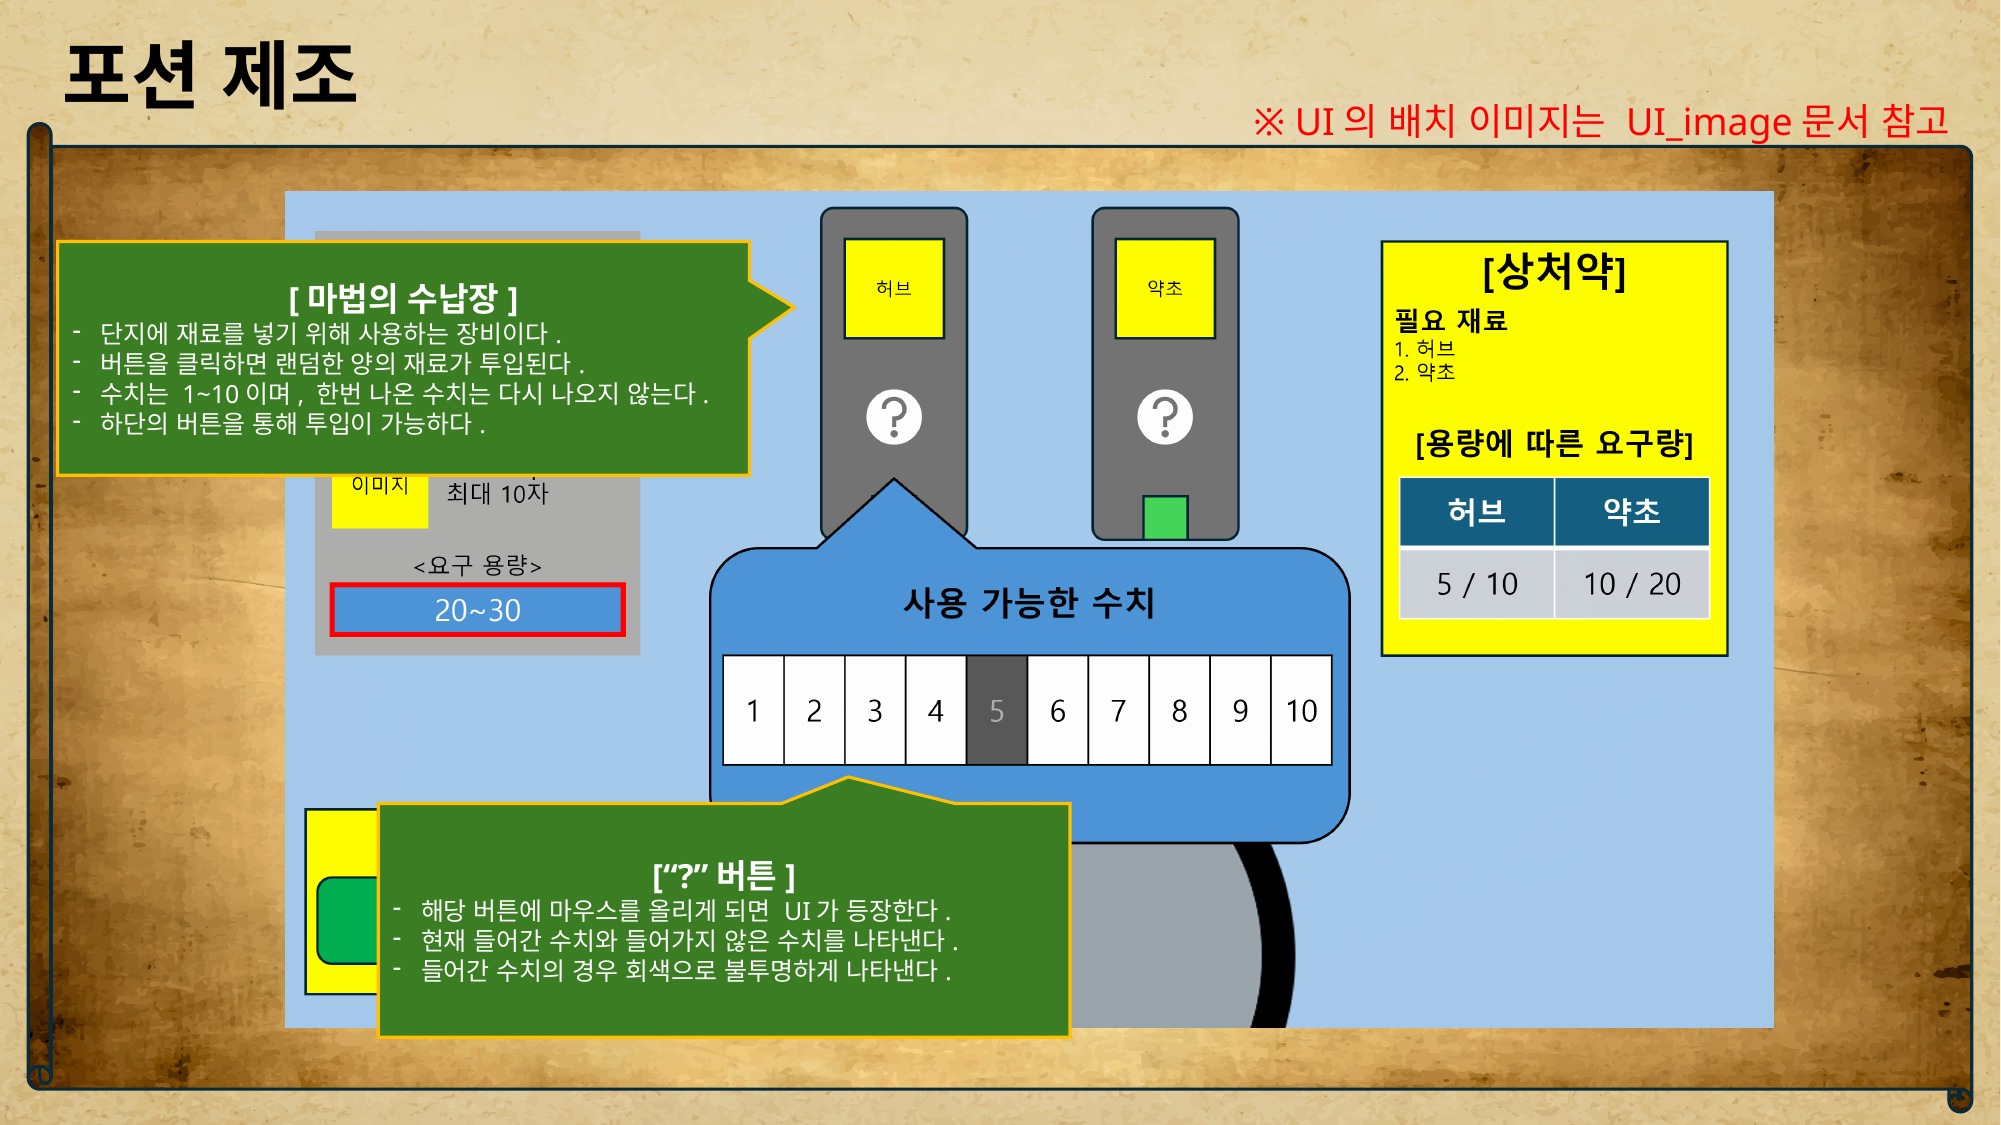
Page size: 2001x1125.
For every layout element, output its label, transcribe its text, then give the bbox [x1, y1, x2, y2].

text_box ※ UI의 배치 이미지는 UI_image문서 참고 [1238, 90, 1966, 150]
text_box [“?”버튼] 해당 버튼에 마우스를 올리게 되면 UI가 등장한다. 현재 들어간 수치와 들어가지 않은 수치를 나타낸다. 들어간 수치의 경우 회색으로 불투명하게 나타낸다. [376, 1028, 1072, 1039]
text_box [26, 121, 1974, 1114]
text_box [마법의 수납장] 단지에 재료를 넣기 위해 사용하는 장비이다. 버튼을 클릭하면 랜덤한 양의 재료가 투입된다. 수치는 1~10이며, 한번 나온 수치는 다시 나오지 않는다. 하단의 버튼을 통해 투입이 가능하다. [56, 239, 285, 477]
text_box 포션 제조 [48, 21, 375, 127]
picture [0, 0, 2001, 1125]
